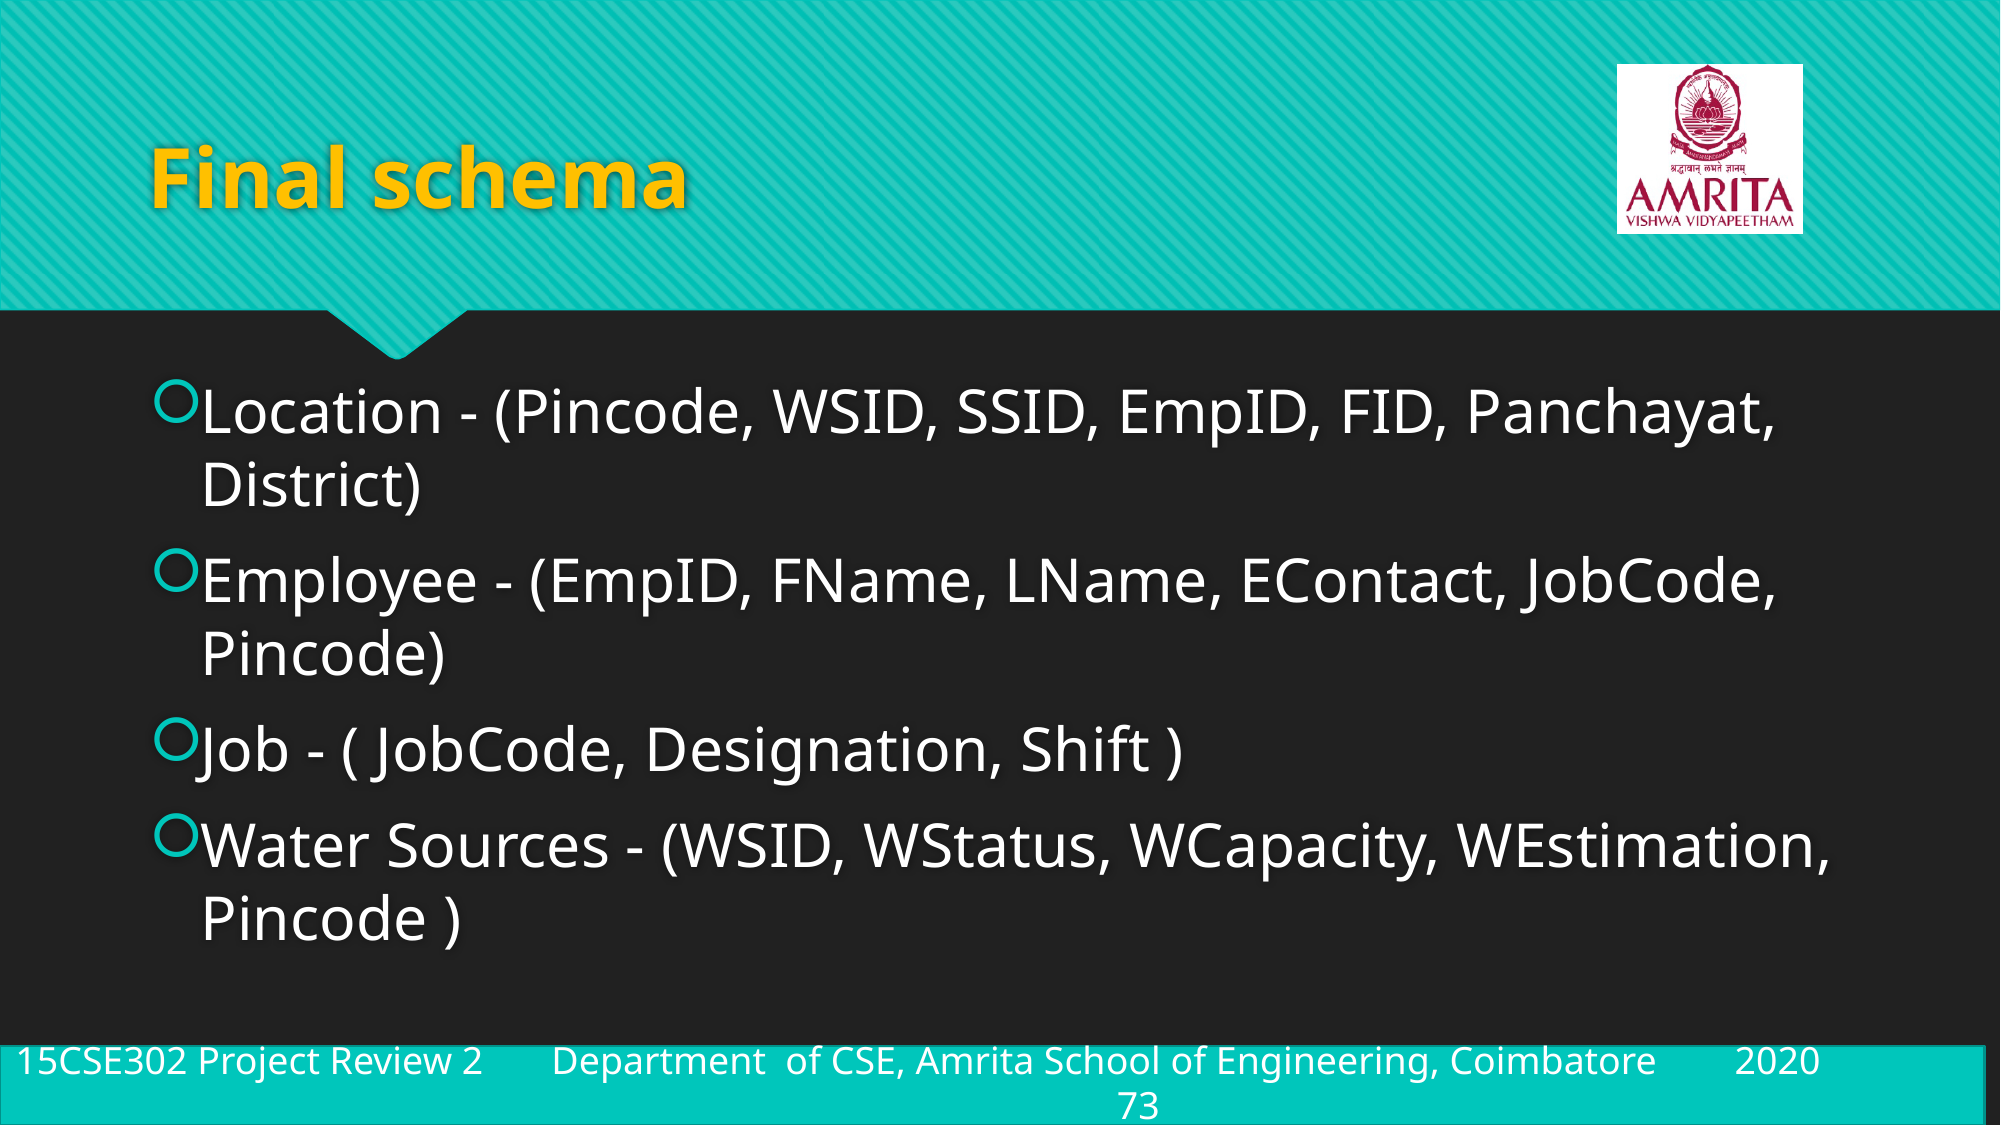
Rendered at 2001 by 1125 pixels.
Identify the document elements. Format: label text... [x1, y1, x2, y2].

title Final schema [132, 73, 1868, 233]
picture [1617, 64, 1803, 73]
list Location - (Pincode, WSID, SSID, EmpID, FID, Panchayat, District) Employee - (EmpID, FName, LName, EContact, JobCode, Pincode) Job - ( JobCode, Designation, Shift ) Water Sources - (WSID, WStatus, WCapacity, WEstimation, Pincode ) [134, 364, 1866, 962]
